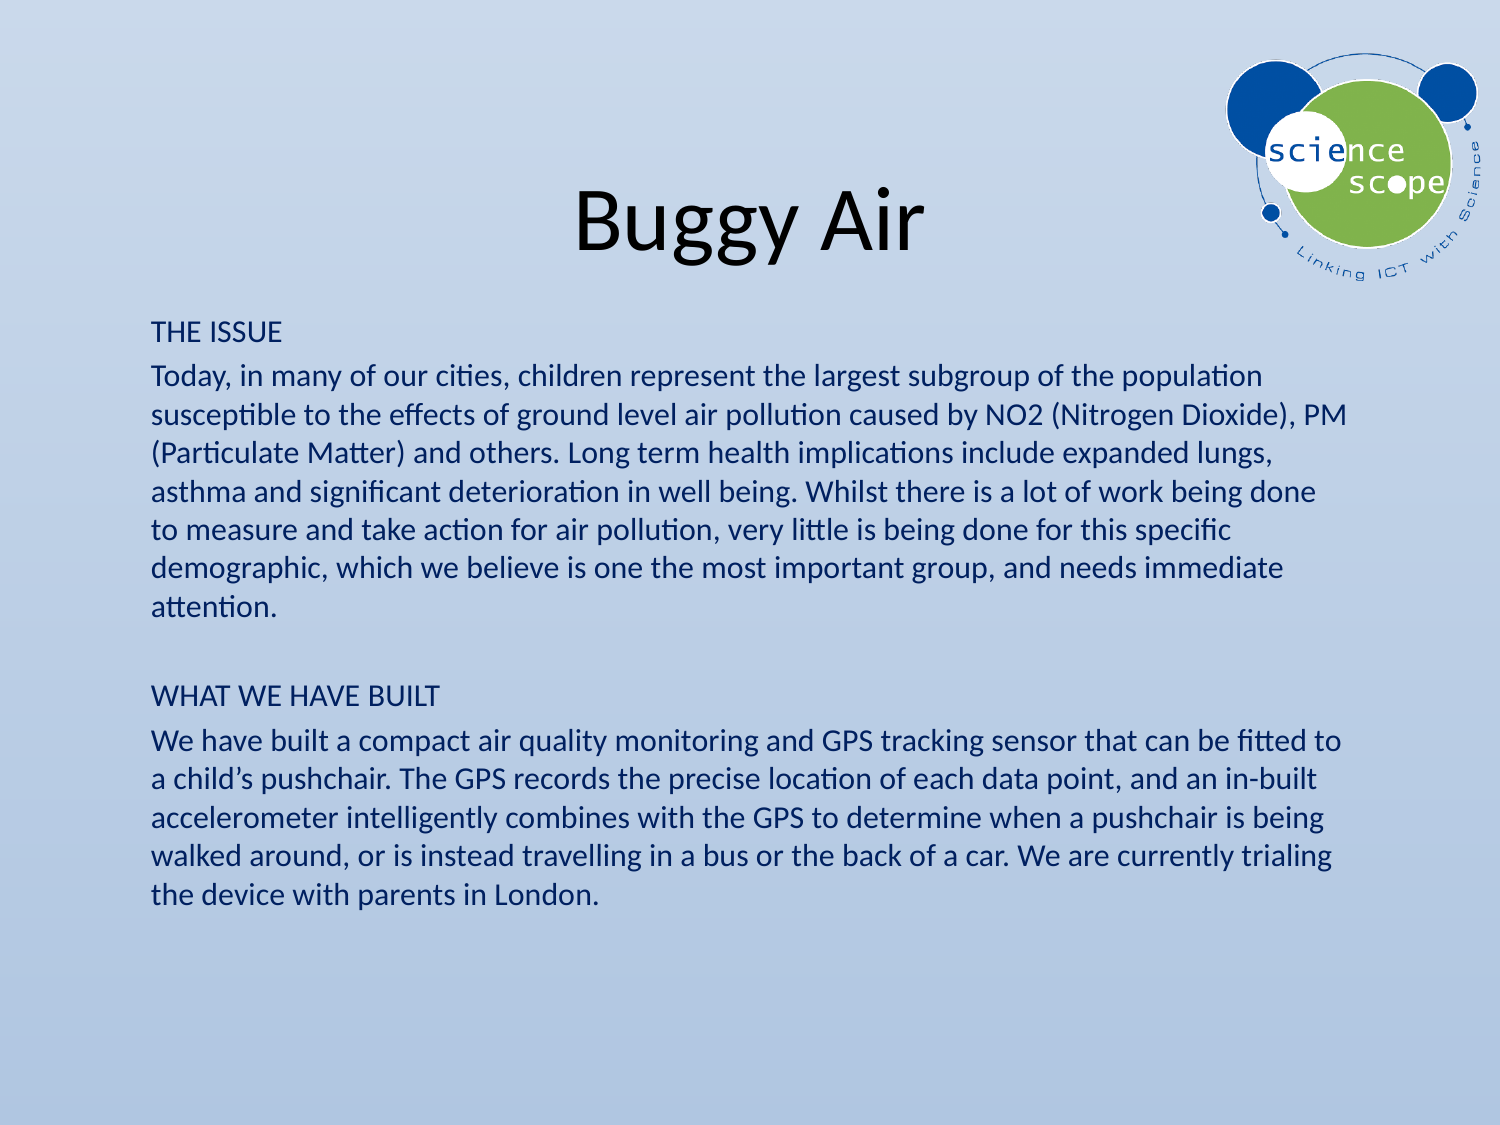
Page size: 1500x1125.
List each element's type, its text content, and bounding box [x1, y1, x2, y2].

subtitle THE ISSUE Today, in many of our cities, children represent the largest subgroup of the population susceptible to the effects of ground level air pollution caused by NO2 (Nitrogen Dioxide), PM (Particulate Matter) and others. Long term health implications include expanded lungs, asthma and significant deterioration in well being. Whilst there is a lot of work being done to measure and take action for air pollution, very little is being done for this specific demographic, which we believe is one the most important group, and needs immediate attention. WHAT WE HAVE BUILT We have built a compact air quality monitoring and GPS tracking sensor that can be fitted to a child’s pushchair. The GPS records the precise location of each data point, and an in-built accelerometer intelligently combines with the GPS to determine when a pushchair is being walked around, or is instead travelling in a bus or the back of a car. We are currently trialing the device with parents in London. [135, 302, 1365, 925]
title Buggy Air [112, 125, 1388, 303]
picture [1184, 0, 1500, 326]
